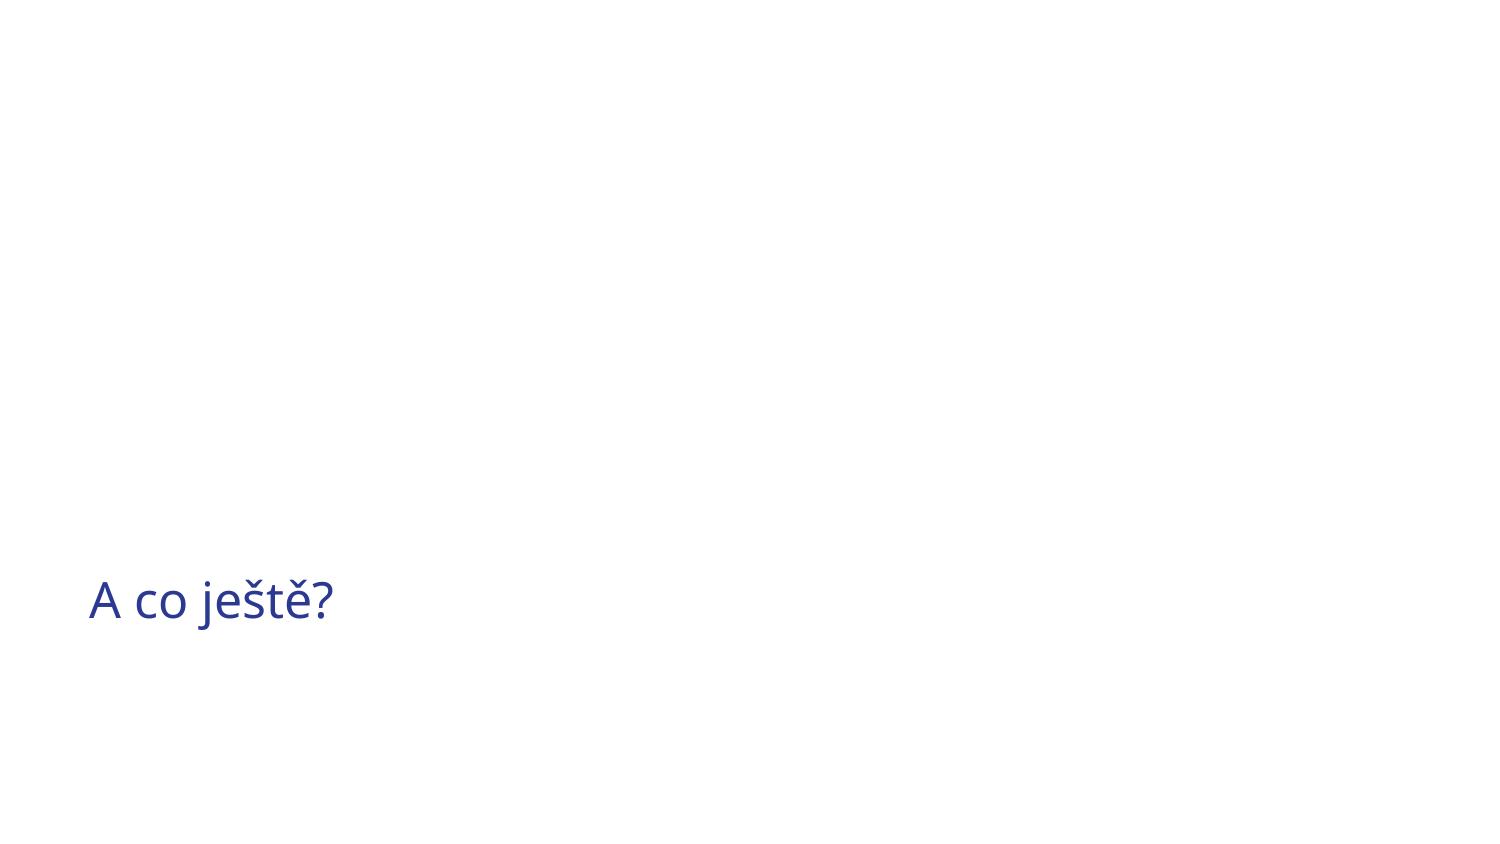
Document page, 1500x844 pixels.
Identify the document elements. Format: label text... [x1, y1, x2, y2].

title A co ještě? [74, 421, 1426, 644]
